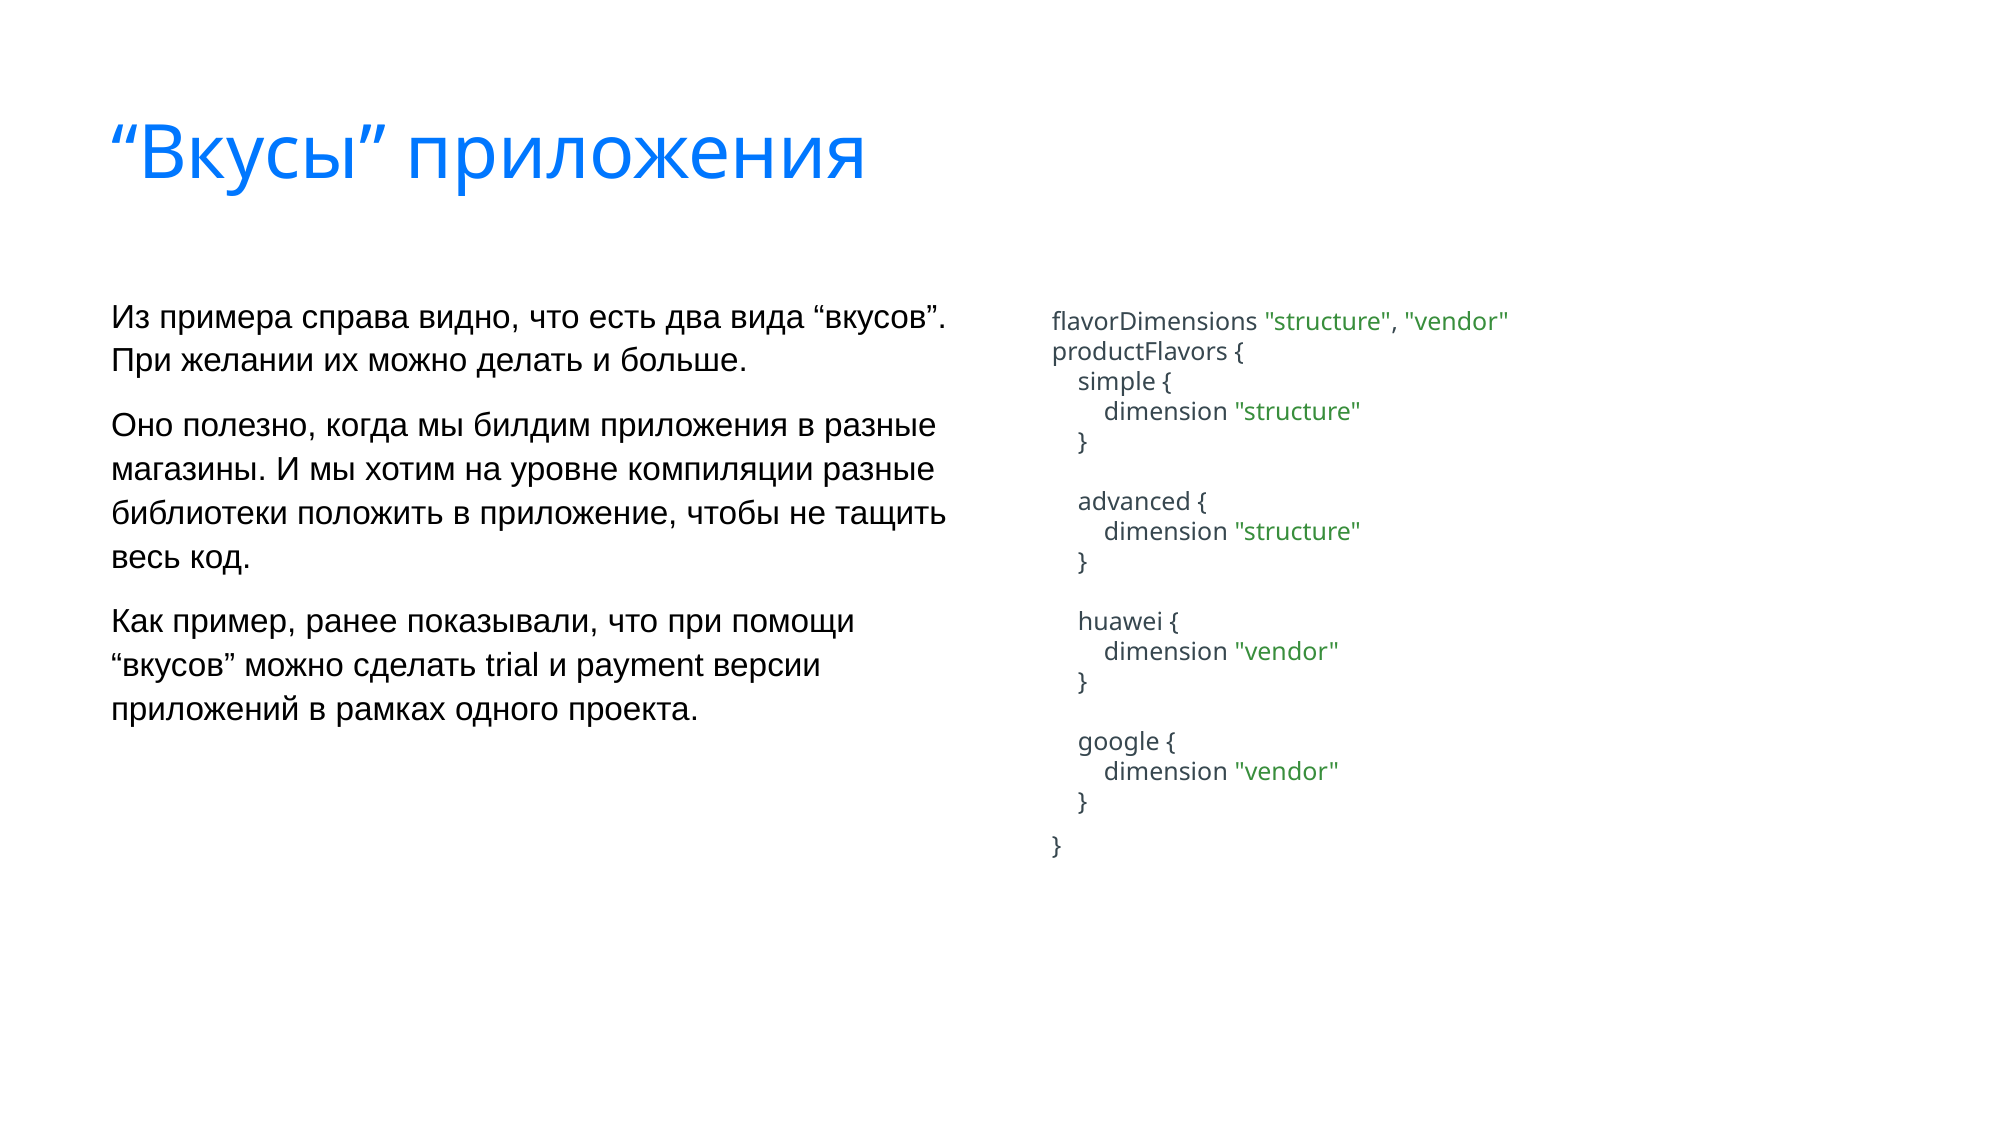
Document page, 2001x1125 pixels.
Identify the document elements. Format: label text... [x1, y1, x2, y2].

text_box flavorDimensions "structure", "vendor" productFlavors { simple { dimension "structure" } advanced { dimension "structure" } huawei { dimension "vendor" } google { dimension "vendor" } } [1036, 290, 1853, 875]
list Из примера справа видно, что есть два вида “вкусов”. При желании их можно делать и больше. Оно полезно, когда мы билдим приложения в разные магазины. И мы хотим на уровне компиляции разные библиотеки положить в приложение, чтобы не тащить весь код. Как пример, ранее показывали, что при помощи “вкусов” можно сделать trial и payment версии приложений в рамках одного проекта. [111, 290, 982, 1018]
title “Вкусы” приложения [111, 113, 1892, 220]
